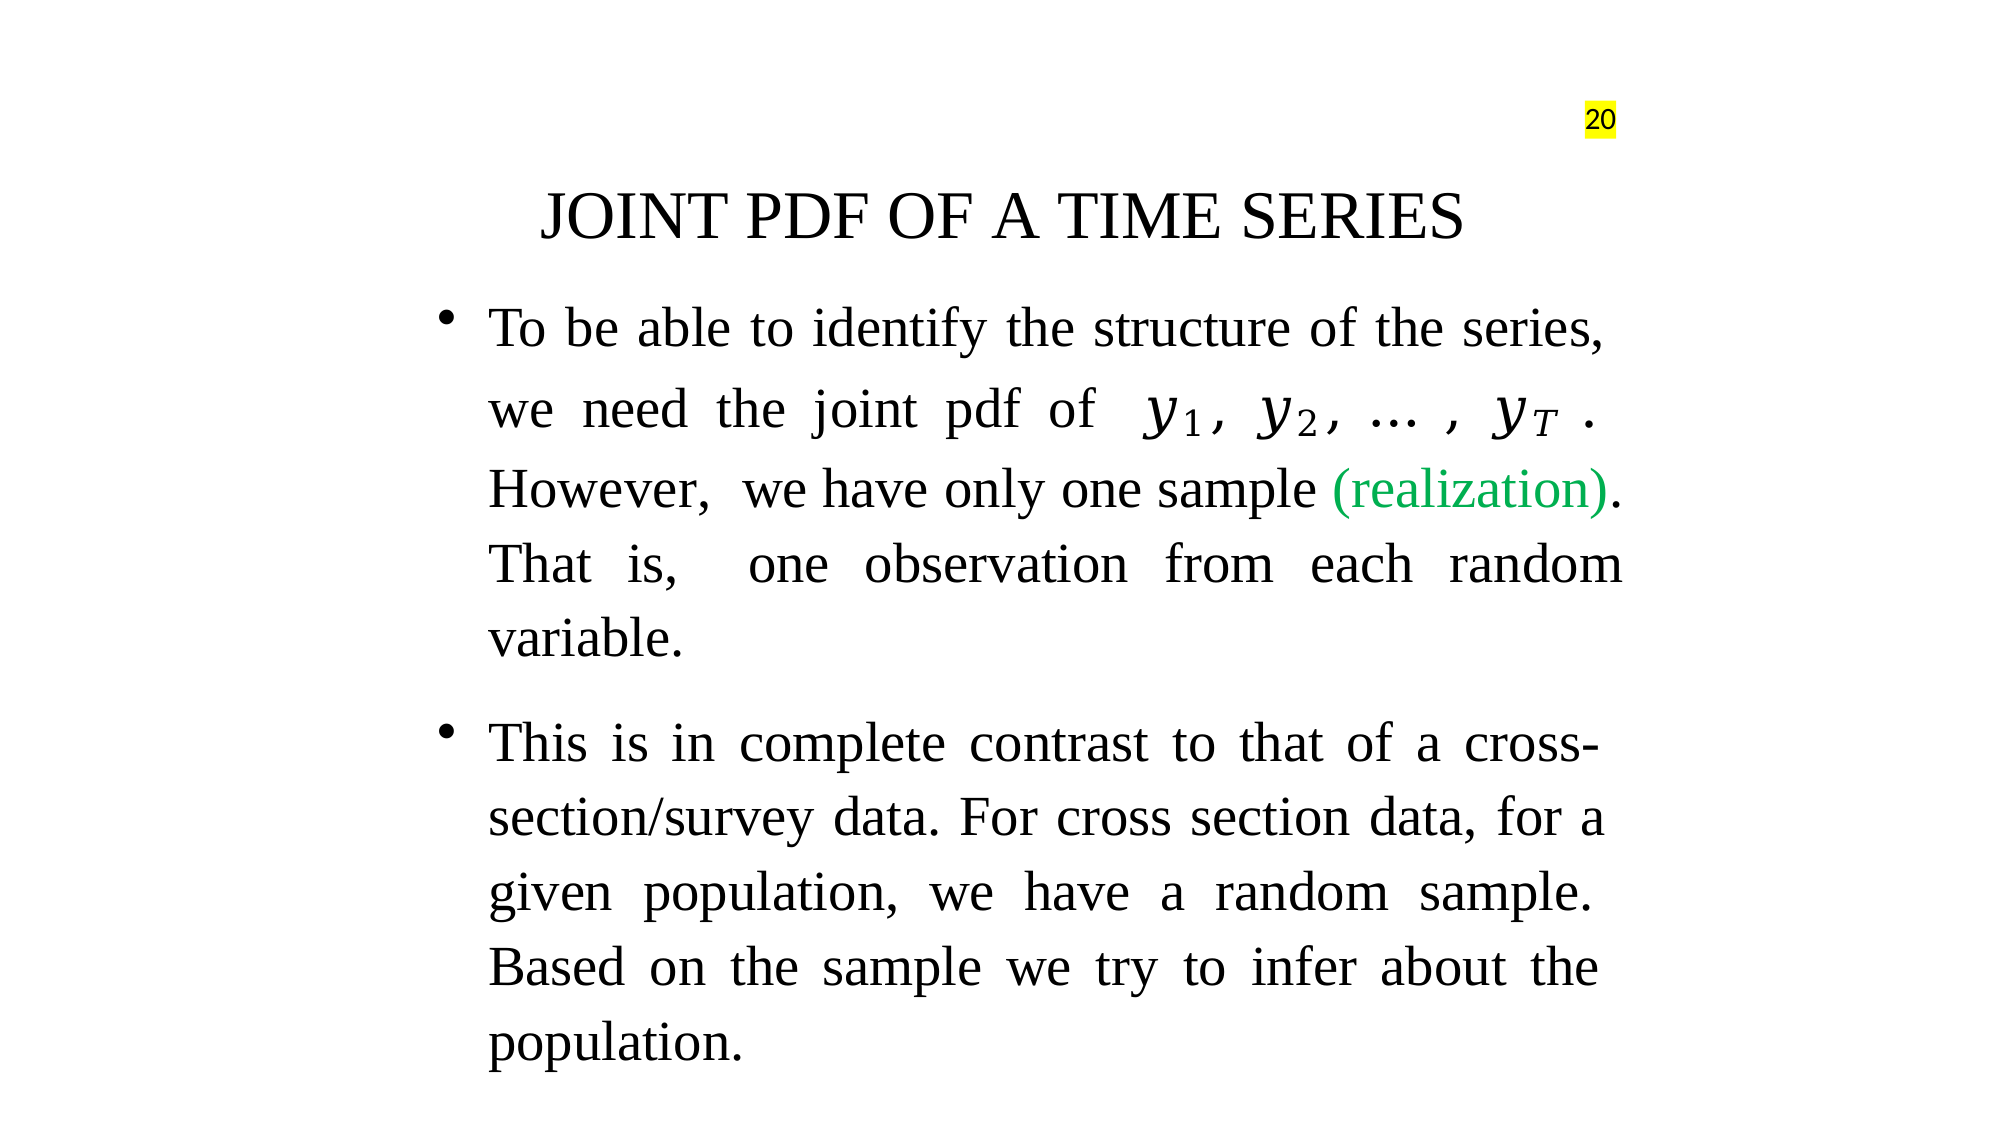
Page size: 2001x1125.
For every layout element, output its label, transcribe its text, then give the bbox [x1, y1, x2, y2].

text_box 20 [1582, 95, 1620, 137]
text_box To be able to identify the structure of the series, we need the joint pdf of 𝑦1, 𝑦2, … , 𝑦𝑇 . However, we have only one sample (realization). That is, one observation from each random variable. This is in complete contrast to that of a cross- section/survey data. For cross section data, for a given population, we have a random sample. Based on the sample we try to infer about the population. [431, 279, 1628, 1072]
title JOINT PDF OF A TIME SERIES [537, 167, 1471, 279]
